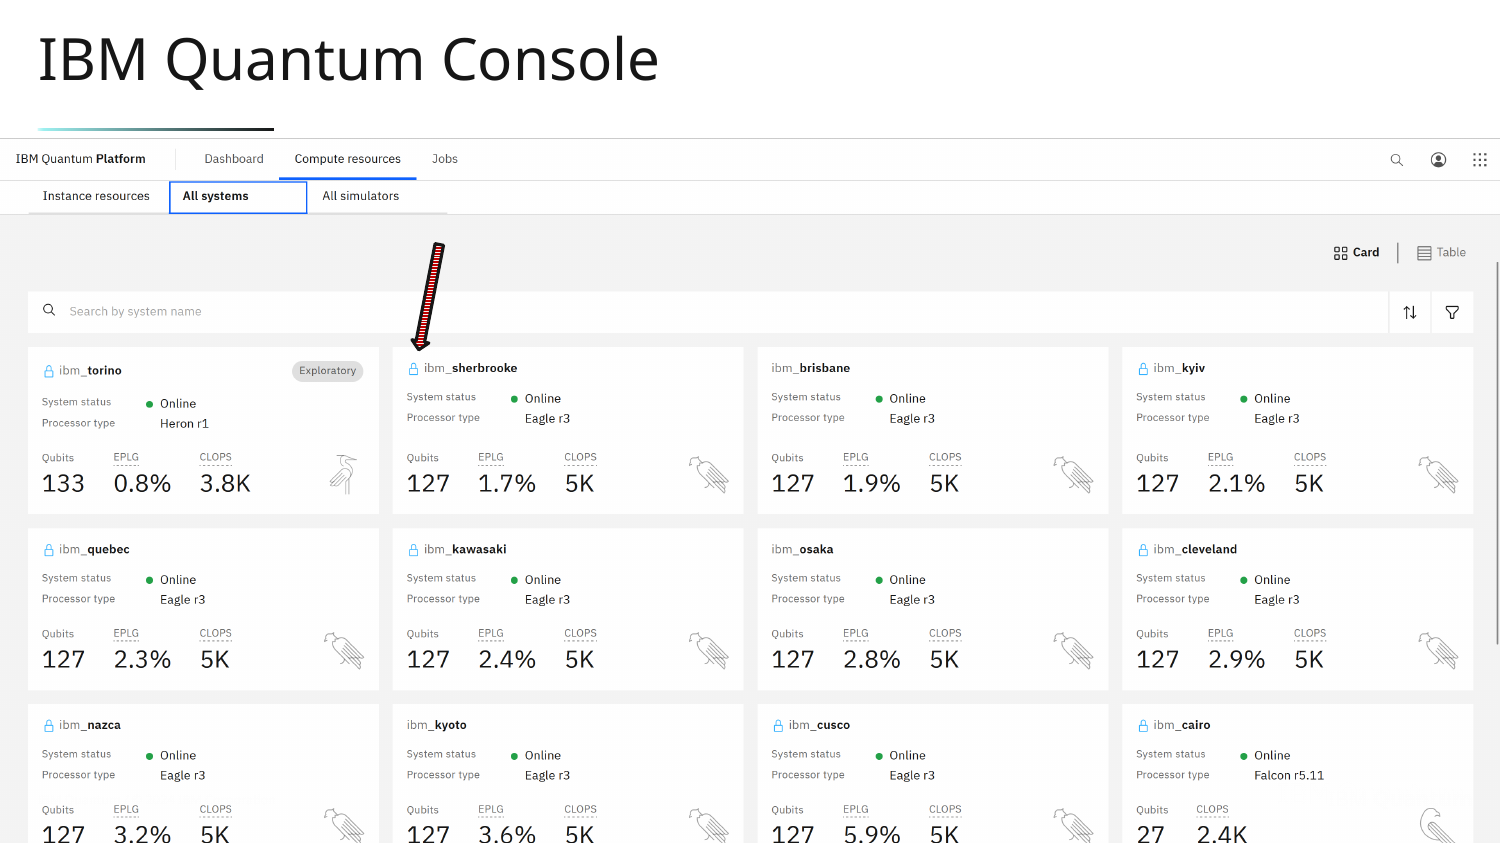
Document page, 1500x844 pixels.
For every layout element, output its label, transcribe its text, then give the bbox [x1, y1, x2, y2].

text_box IBM Quantum Console [24, 22, 1423, 107]
picture [0, 137, 1500, 843]
